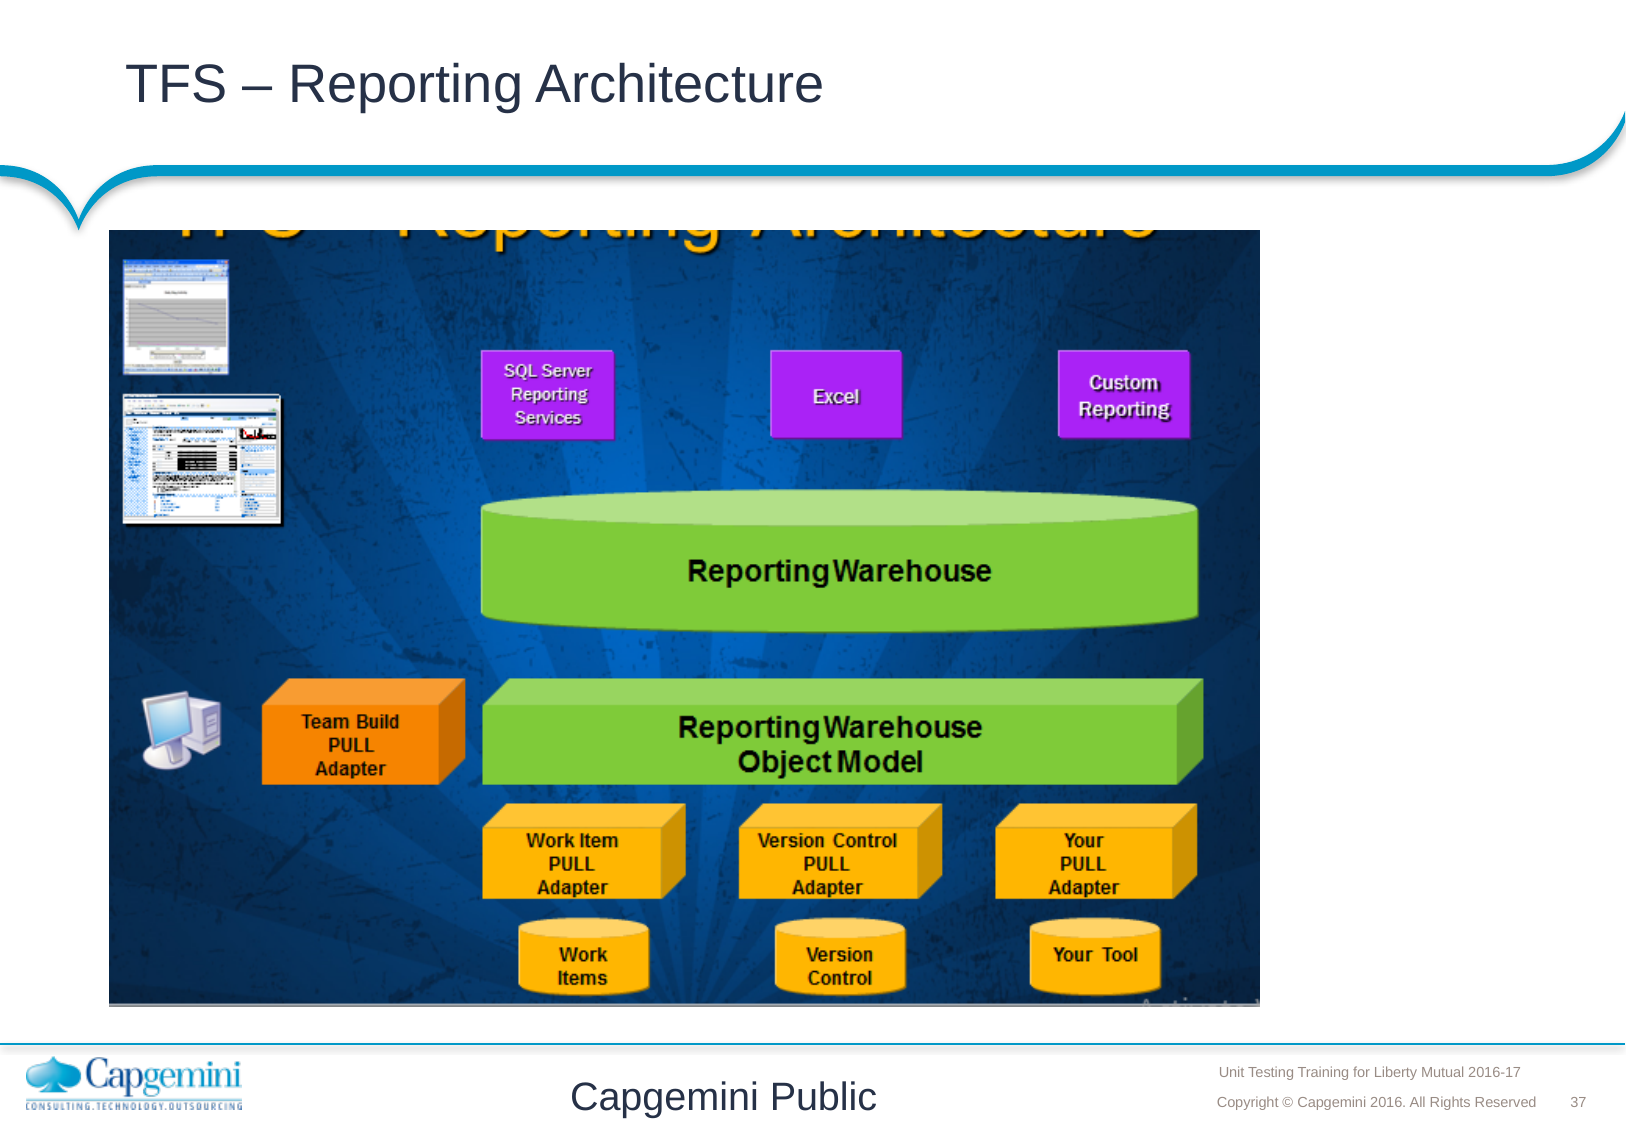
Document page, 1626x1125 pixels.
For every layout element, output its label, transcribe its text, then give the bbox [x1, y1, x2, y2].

picture [108, 229, 1260, 1007]
title TFS – Reporting Architecture [76, 0, 1585, 161]
footer Capgemini Public [555, 1063, 1070, 1113]
text_box [63, 230, 1440, 1125]
picture [26, 1056, 63, 1110]
